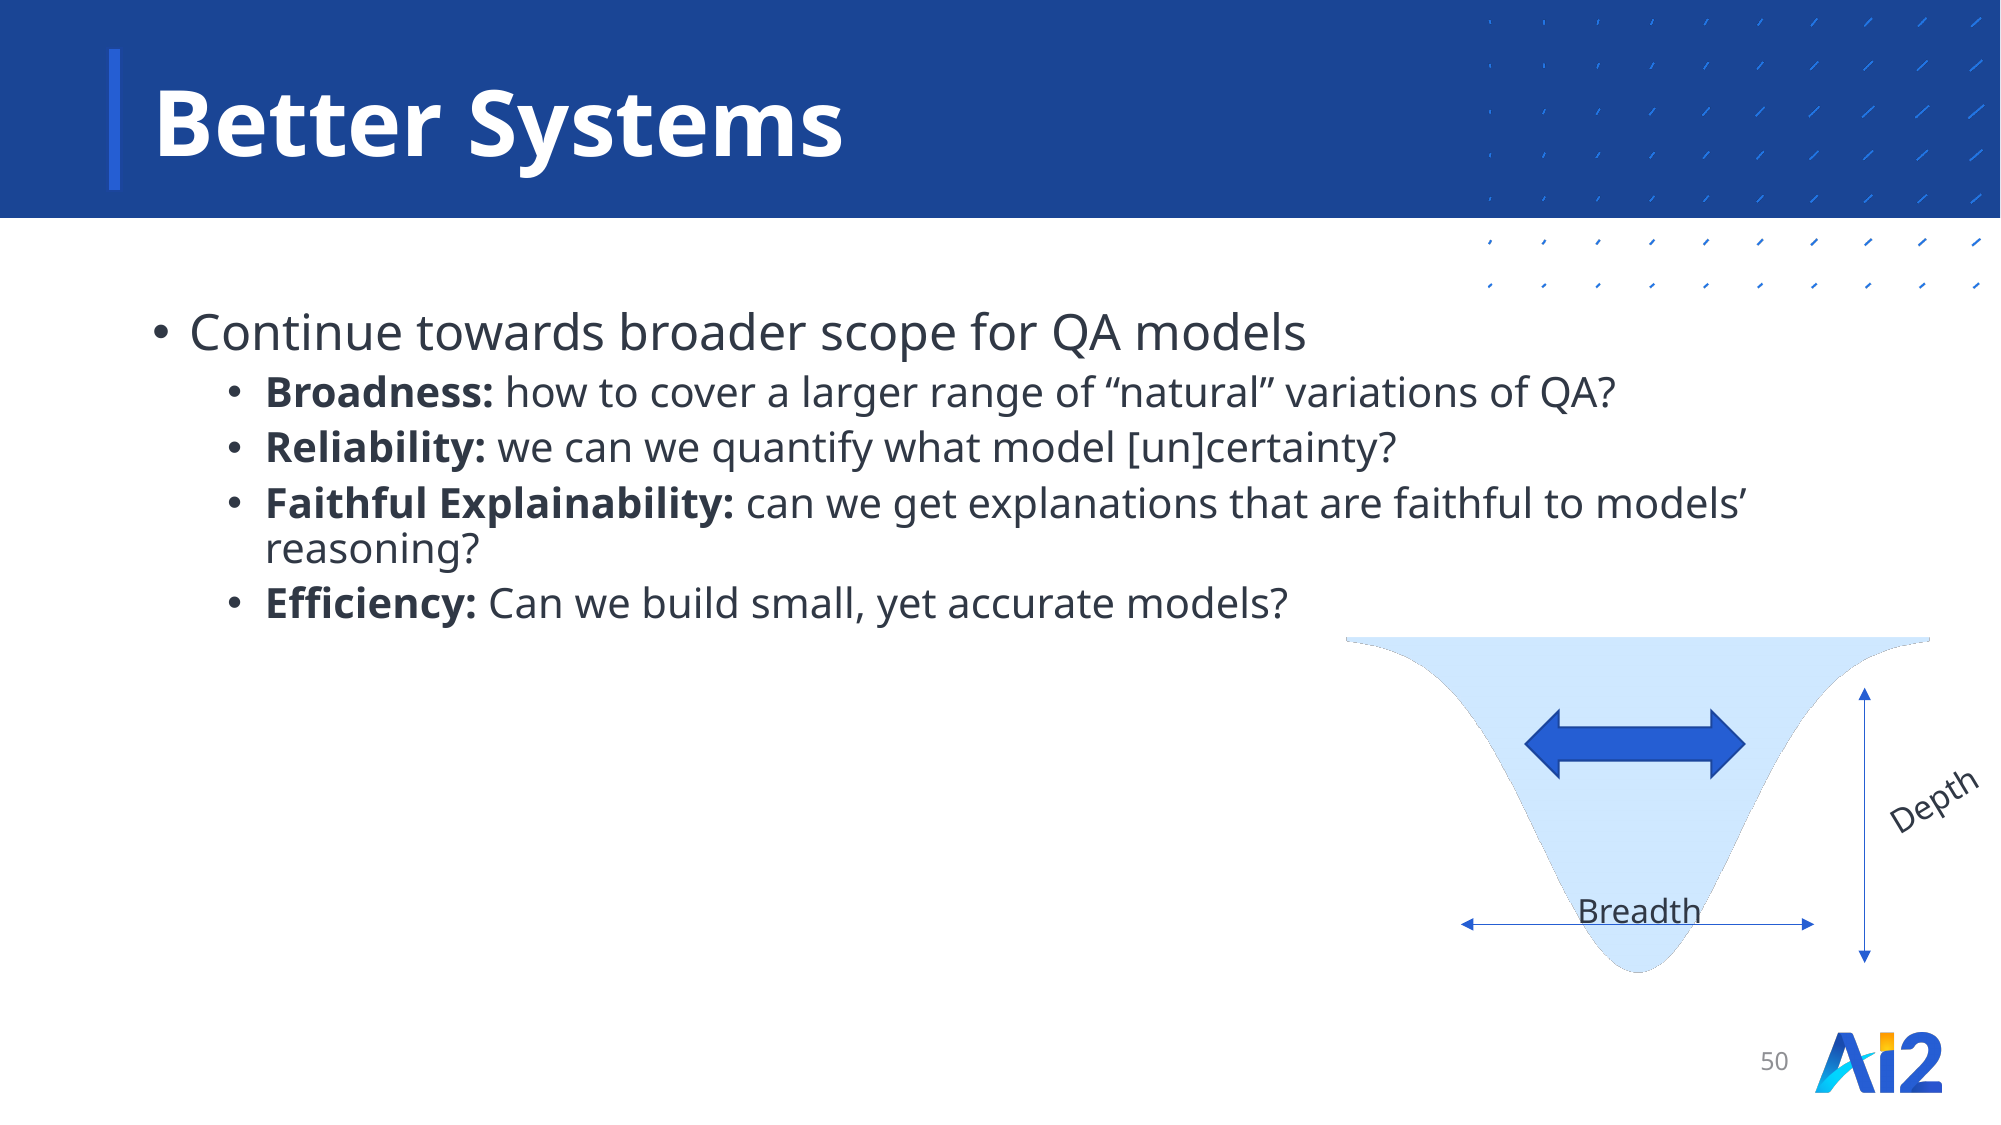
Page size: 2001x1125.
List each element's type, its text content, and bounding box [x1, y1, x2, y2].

title Better Systems [137, 47, 1863, 206]
list Continue towards broader scope for QA models Broadness: how to cover a larger range of “natural” variations of QA? Reliability: we can we quantify what model [un]certainty? Faithful Explainability: can we get explanations that are faithful to models’ reasoning? Efficiency: Can we build small, yet accurate models? [137, 299, 1863, 1014]
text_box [1299, 604, 2000, 986]
picture [1815, 1032, 1942, 1093]
picture [1487, 0, 2000, 289]
slide_number 50 [1716, 1032, 1804, 1093]
